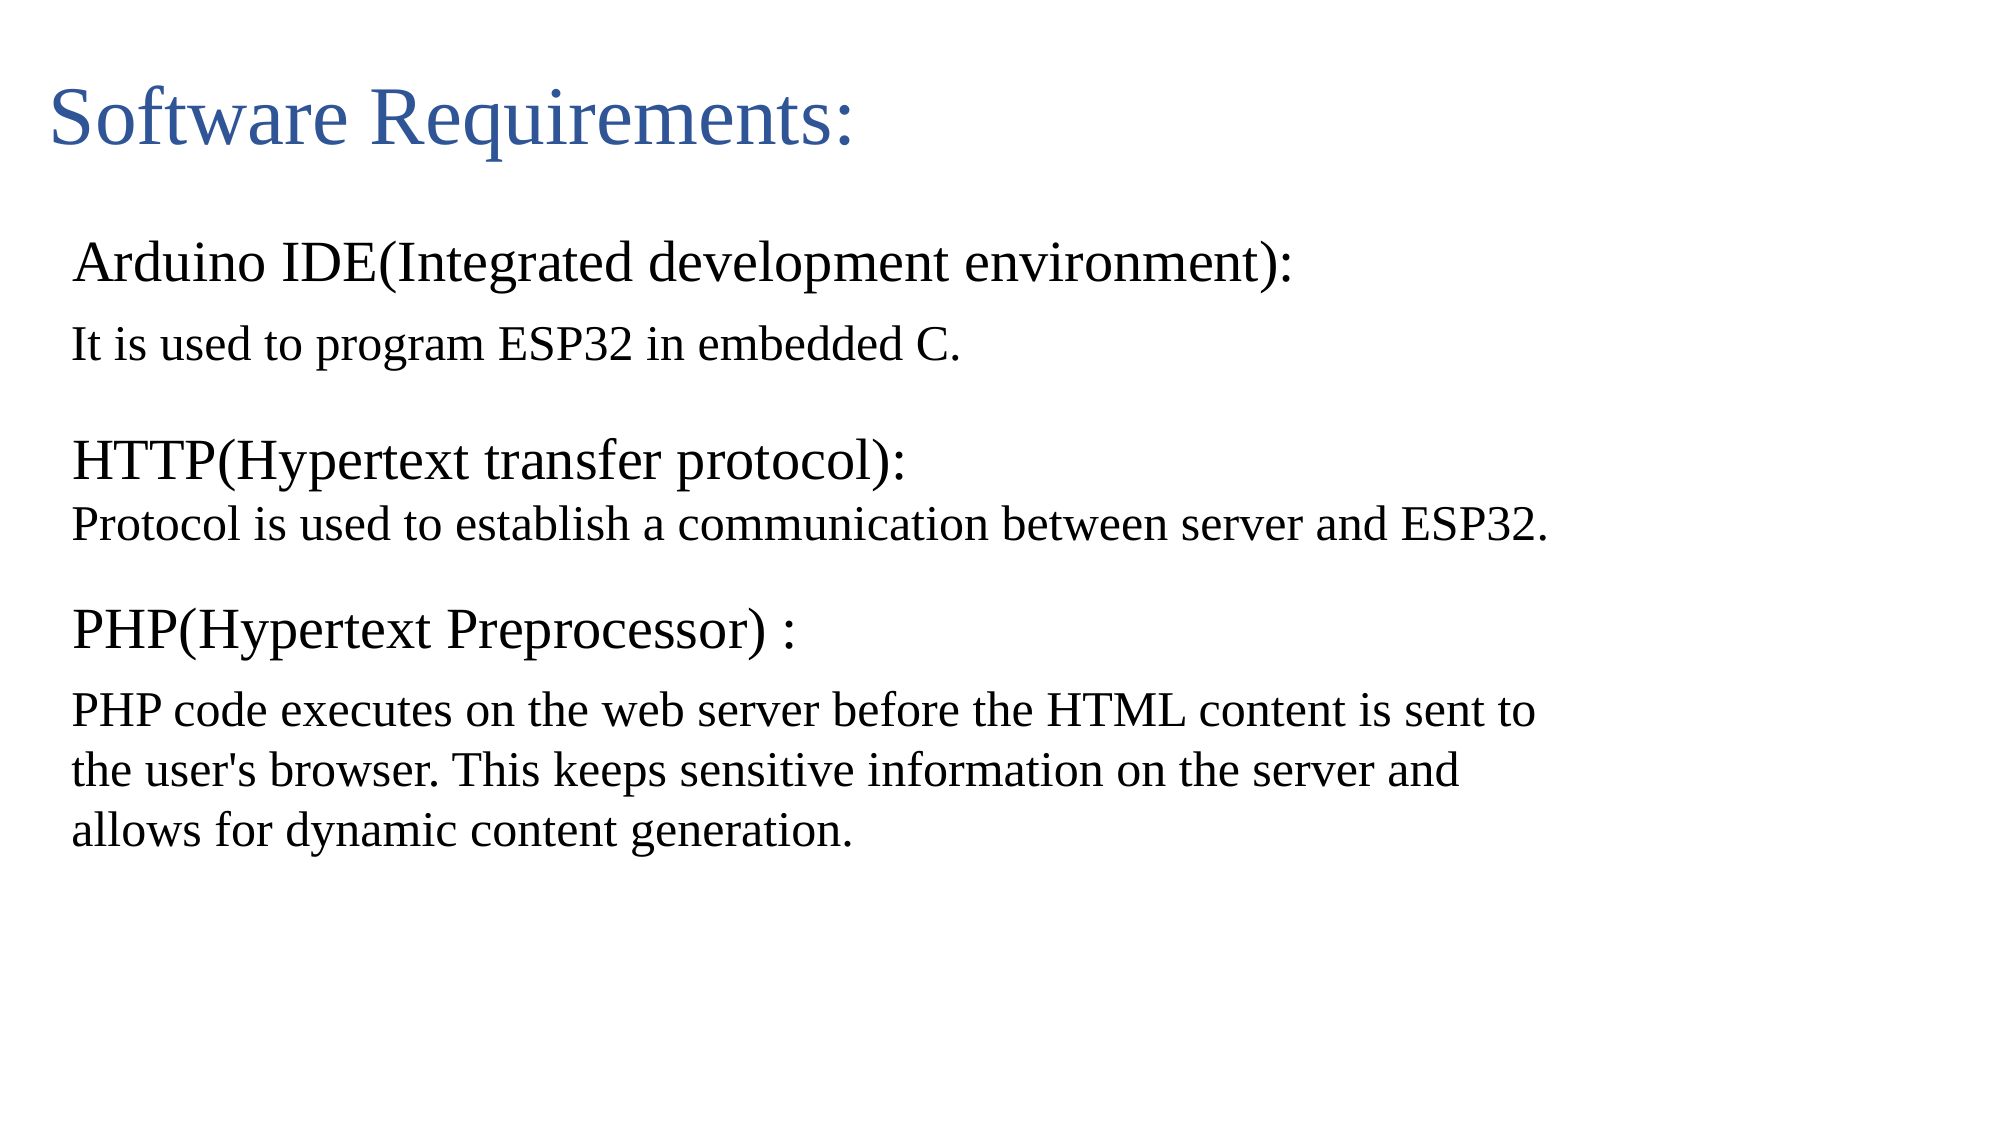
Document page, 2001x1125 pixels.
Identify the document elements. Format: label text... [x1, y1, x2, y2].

text_box Software Requirements: [33, 53, 872, 169]
text_box PHP(Hypertext Preprocessor) : [57, 582, 1058, 668]
text_box Protocol is used to establish a communication between server and ESP32. [56, 483, 1590, 559]
text_box PHP code executes on the web server before the HTML content is sent to the user's browser. This keeps sensitive information on the server and allows for dynamic content generation. [56, 668, 1599, 864]
text_box It is used to program ESP32 in embedded C. [56, 303, 1361, 379]
text_box HTTP(Hypertext transfer protocol): [57, 414, 1058, 483]
text_box Arduino IDE(Integrated development environment): [57, 216, 1666, 301]
